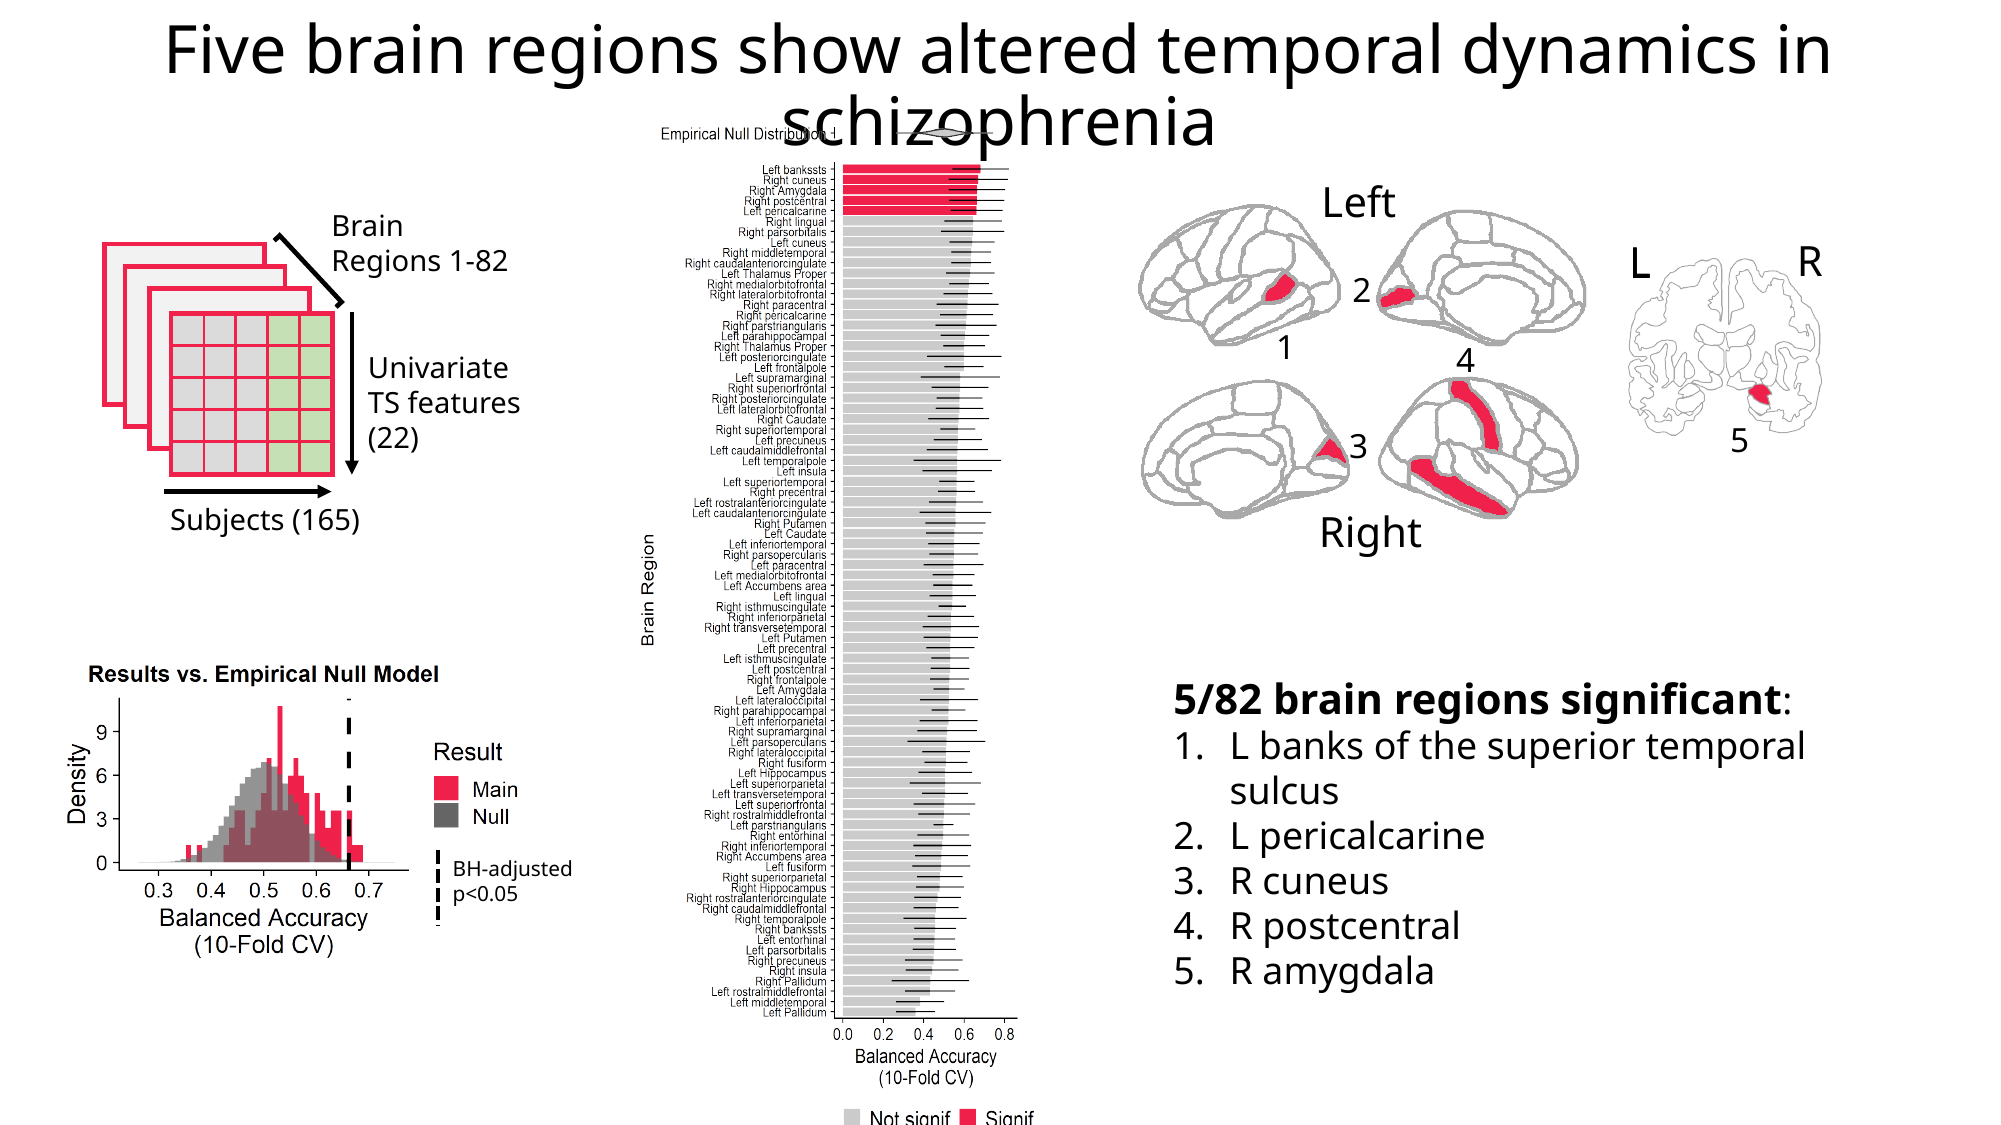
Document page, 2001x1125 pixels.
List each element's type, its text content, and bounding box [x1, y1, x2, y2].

text_box [104, 243, 266, 405]
text_box [170, 312, 333, 476]
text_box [54, 652, 624, 971]
picture [624, 108, 1034, 1125]
text_box Brain Regions 1-82 [316, 200, 529, 285]
title Five brain regions show altered temporal dynamics in schizophrenia [0, 0, 2000, 197]
text_box Subjects (165) [155, 494, 403, 545]
text_box Univariate TS features (22) [353, 341, 548, 462]
text_box [273, 234, 343, 308]
text_box [148, 288, 310, 450]
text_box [1129, 168, 1871, 565]
text_box [124, 265, 286, 428]
text_box 5/82 brain regions significant: L banks of the superior temporal sulcus L pericalcarine R cuneus R postcentral R amygdala [1158, 665, 1893, 1000]
